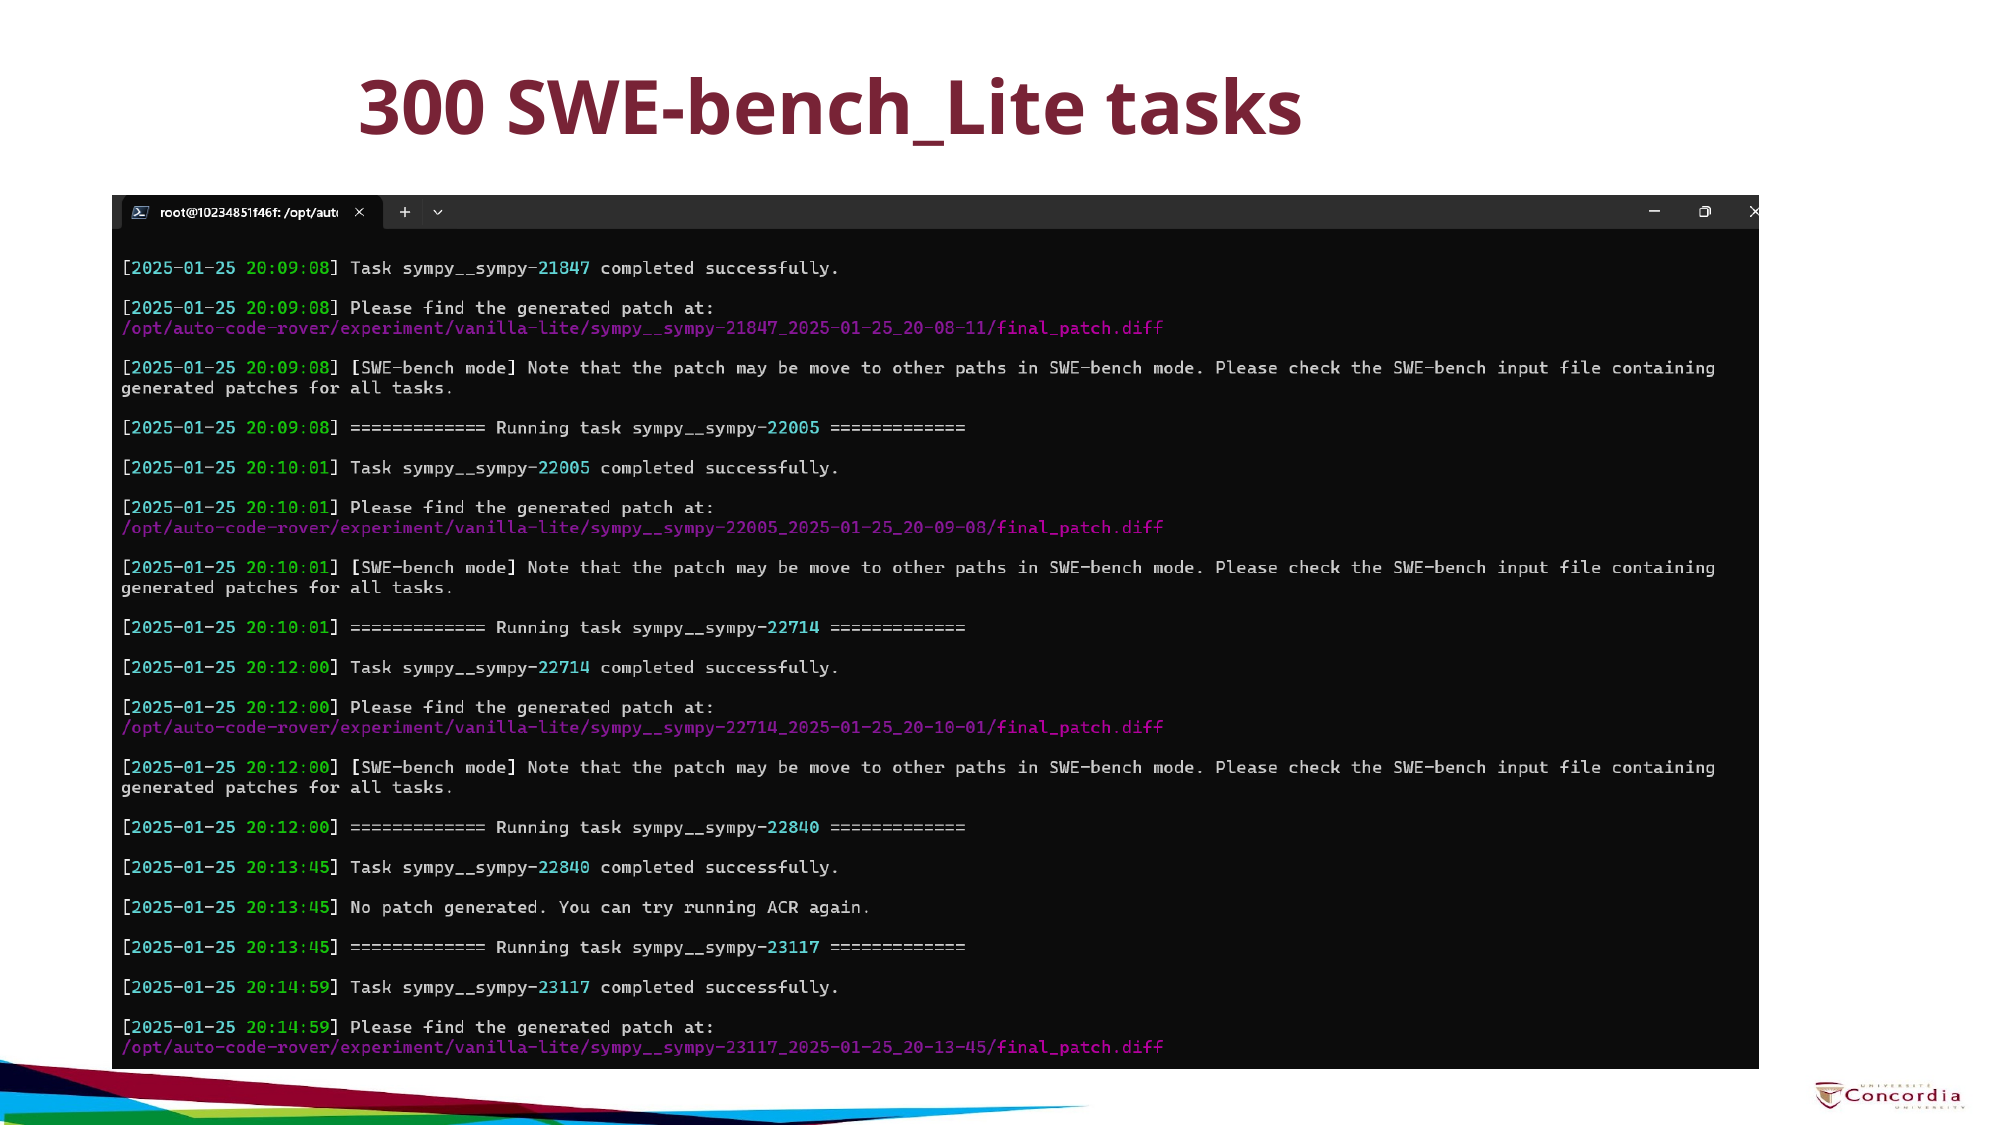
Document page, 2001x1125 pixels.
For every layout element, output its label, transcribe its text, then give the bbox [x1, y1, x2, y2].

title 300 SWE-bench_Lite tasks [341, 62, 1777, 187]
picture [0, 0, 2001, 1125]
